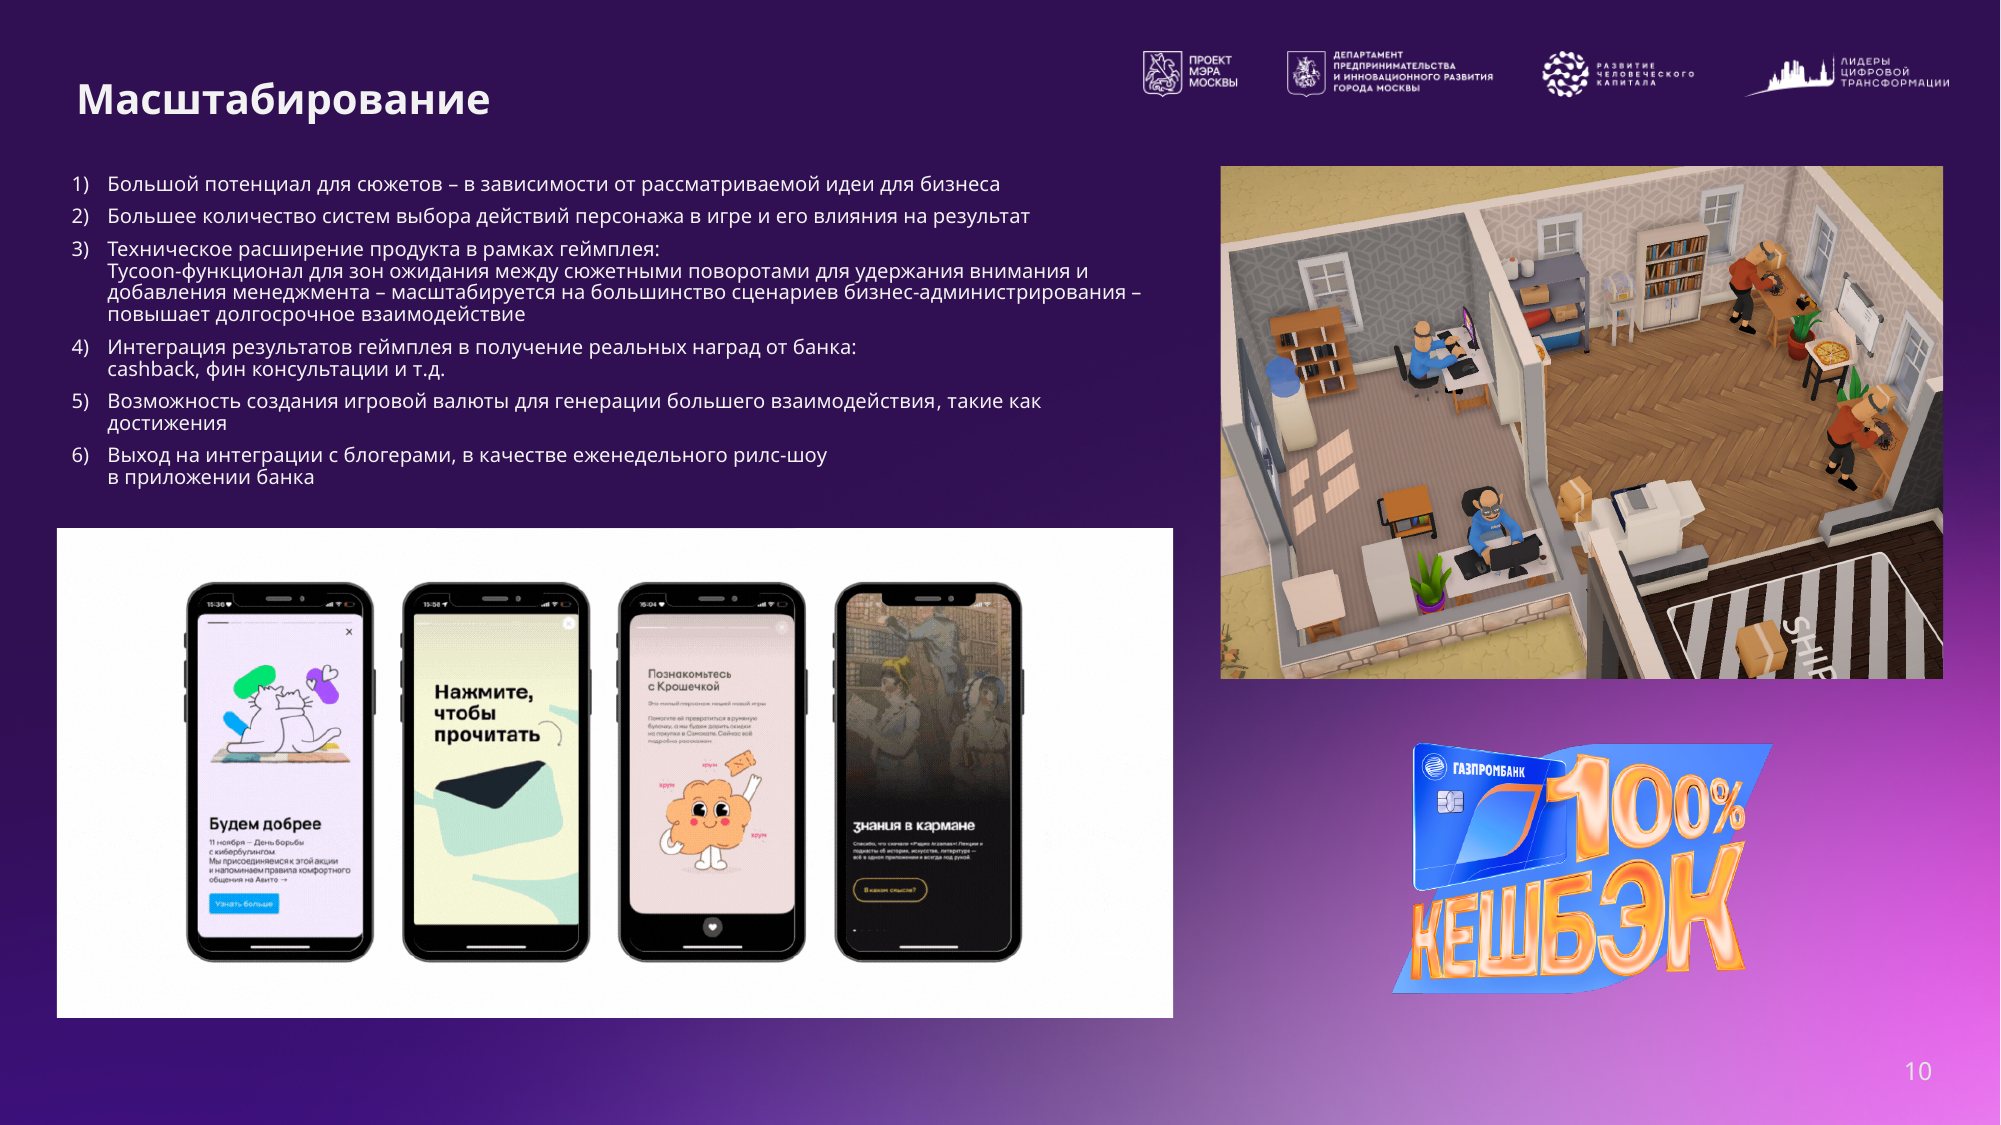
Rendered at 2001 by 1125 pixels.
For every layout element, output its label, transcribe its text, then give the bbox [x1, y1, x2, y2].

list Большой потенциал для сюжетов – в зависимости от рассматриваемой идеи для бизнеса Большее количество систем выбора действий персонажа в игре и его влияния на результат Техническое расширение продукта в рамках геймплея: Tycoon-функционал для зон ожидания между сюжетными поворотами для удержания внимания и добавления менеджмента – масштабируется на большинство сценариев бизнес-администрирования – повышает долгосрочное взаимодействие Интеграция результатов геймплея в получение реальных наград от банка: cashback, фин консультации и т.д. Возможность создания игровой валюты для генерации большего взаимодействия, такие как достижения Выход на интеграции с блогерами, в качестве еженедельного рилс-шоу в приложении банка [56, 166, 1174, 500]
slide_number 10 [1872, 1042, 1964, 1103]
picture [0, 0, 2001, 1125]
title Масштабирование [61, 69, 1679, 131]
